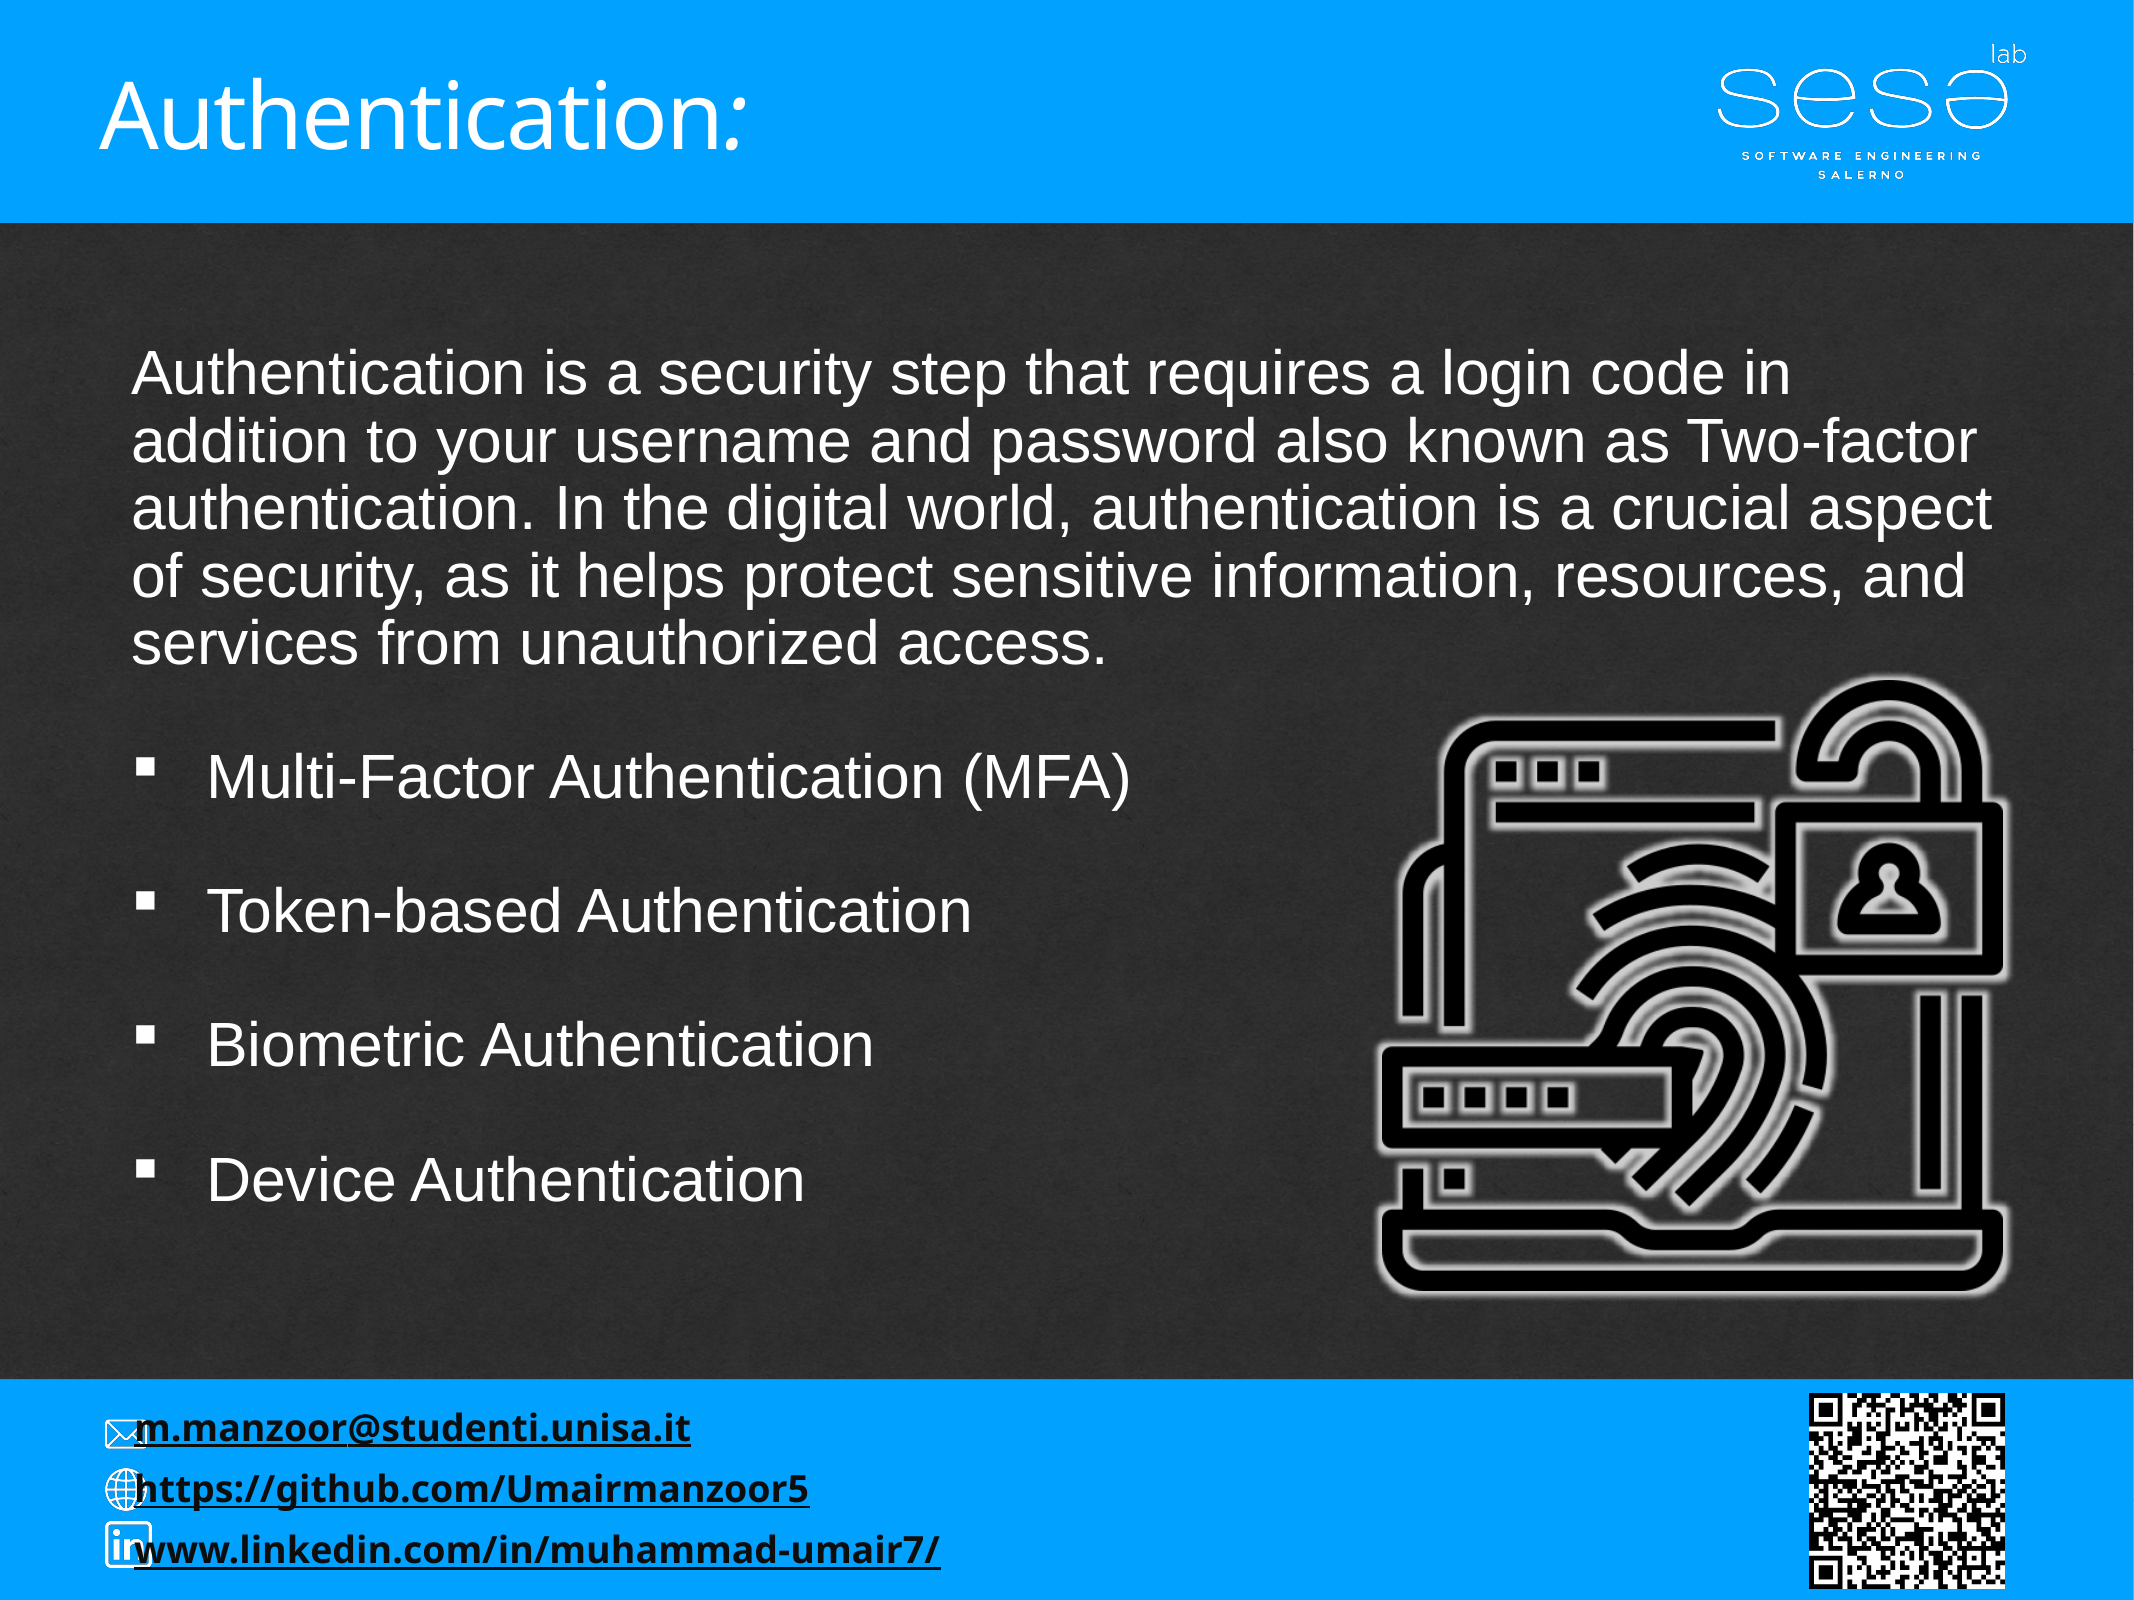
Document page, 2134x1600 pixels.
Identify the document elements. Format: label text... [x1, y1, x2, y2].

picture [104, 1521, 152, 1568]
text_box Authentication: [91, 69, 1681, 177]
picture [104, 1412, 148, 1455]
text_box [0, 0, 2134, 223]
text_box Authentication is a security step that requires a login code in addition to your username and password also known as Two-factor authentication. In the digital world, authentication is a crucial aspect of security, as it helps protect sensitive information, resources, and services from unauthorized access. Multi-Factor Authentication (MFA) Token-based Authentication Biometric Authentication Device Authentication [122, 332, 2011, 1223]
picture [1809, 1392, 2005, 1589]
picture [1681, 24, 2045, 200]
picture [104, 1468, 148, 1511]
picture [0, 223, 2134, 1379]
text_box [0, 1379, 2134, 1600]
text_box m.manzoor@studenti.unisa.it https://github.com/Umairmanzoor5 www.linkedin.com/in/muhammad-umair7/ [125, 1385, 950, 1586]
